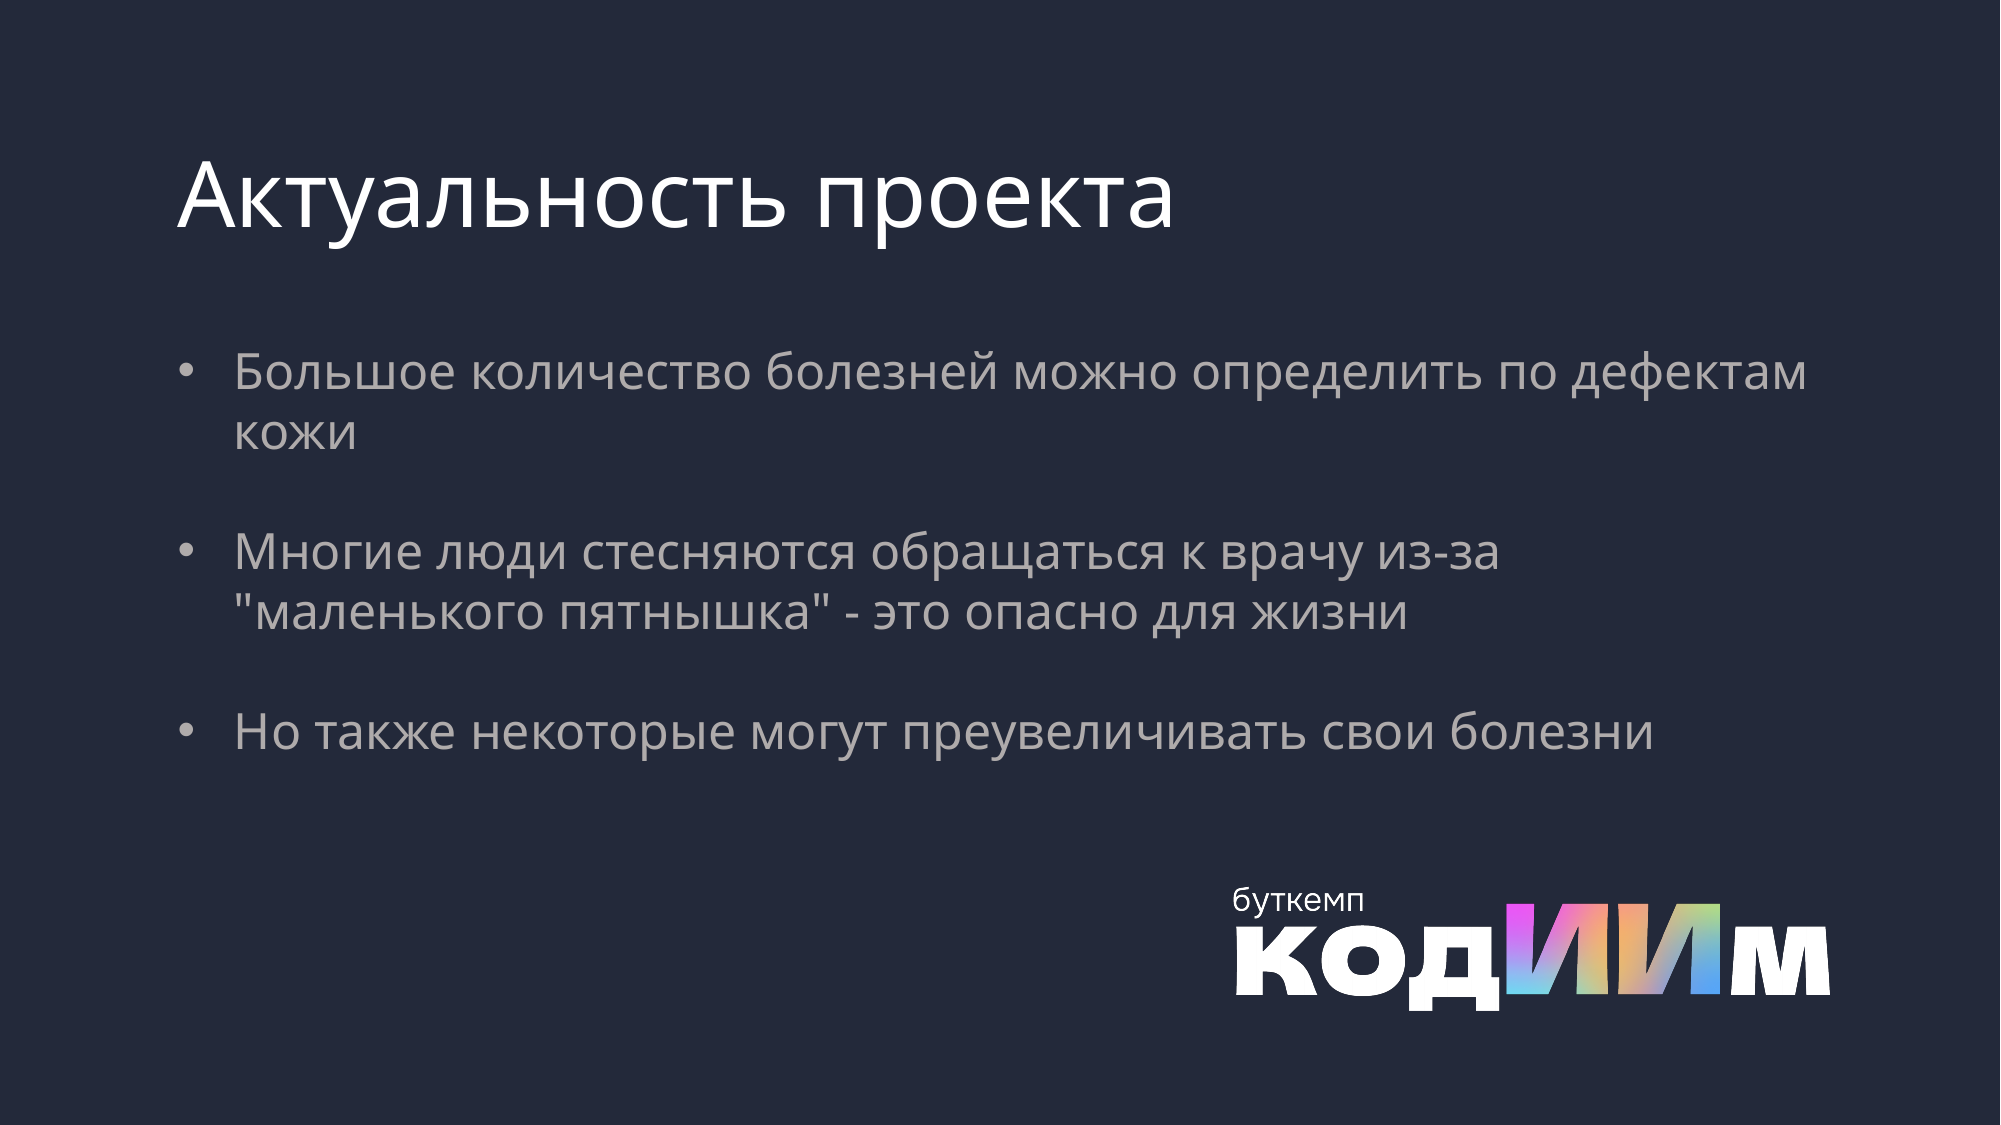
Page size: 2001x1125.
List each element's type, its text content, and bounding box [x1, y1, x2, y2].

text_box Актуальность проекта [162, 128, 1255, 253]
text_box Большое количество болезней можно определить по дефектам кожи Многие люди стесняются обращаться к врачу из-за "маленького пятнышка" - это опасно для жизни Но также некоторые могут преувеличивать свои болезни [162, 331, 1830, 827]
picture [1233, 884, 1830, 1011]
